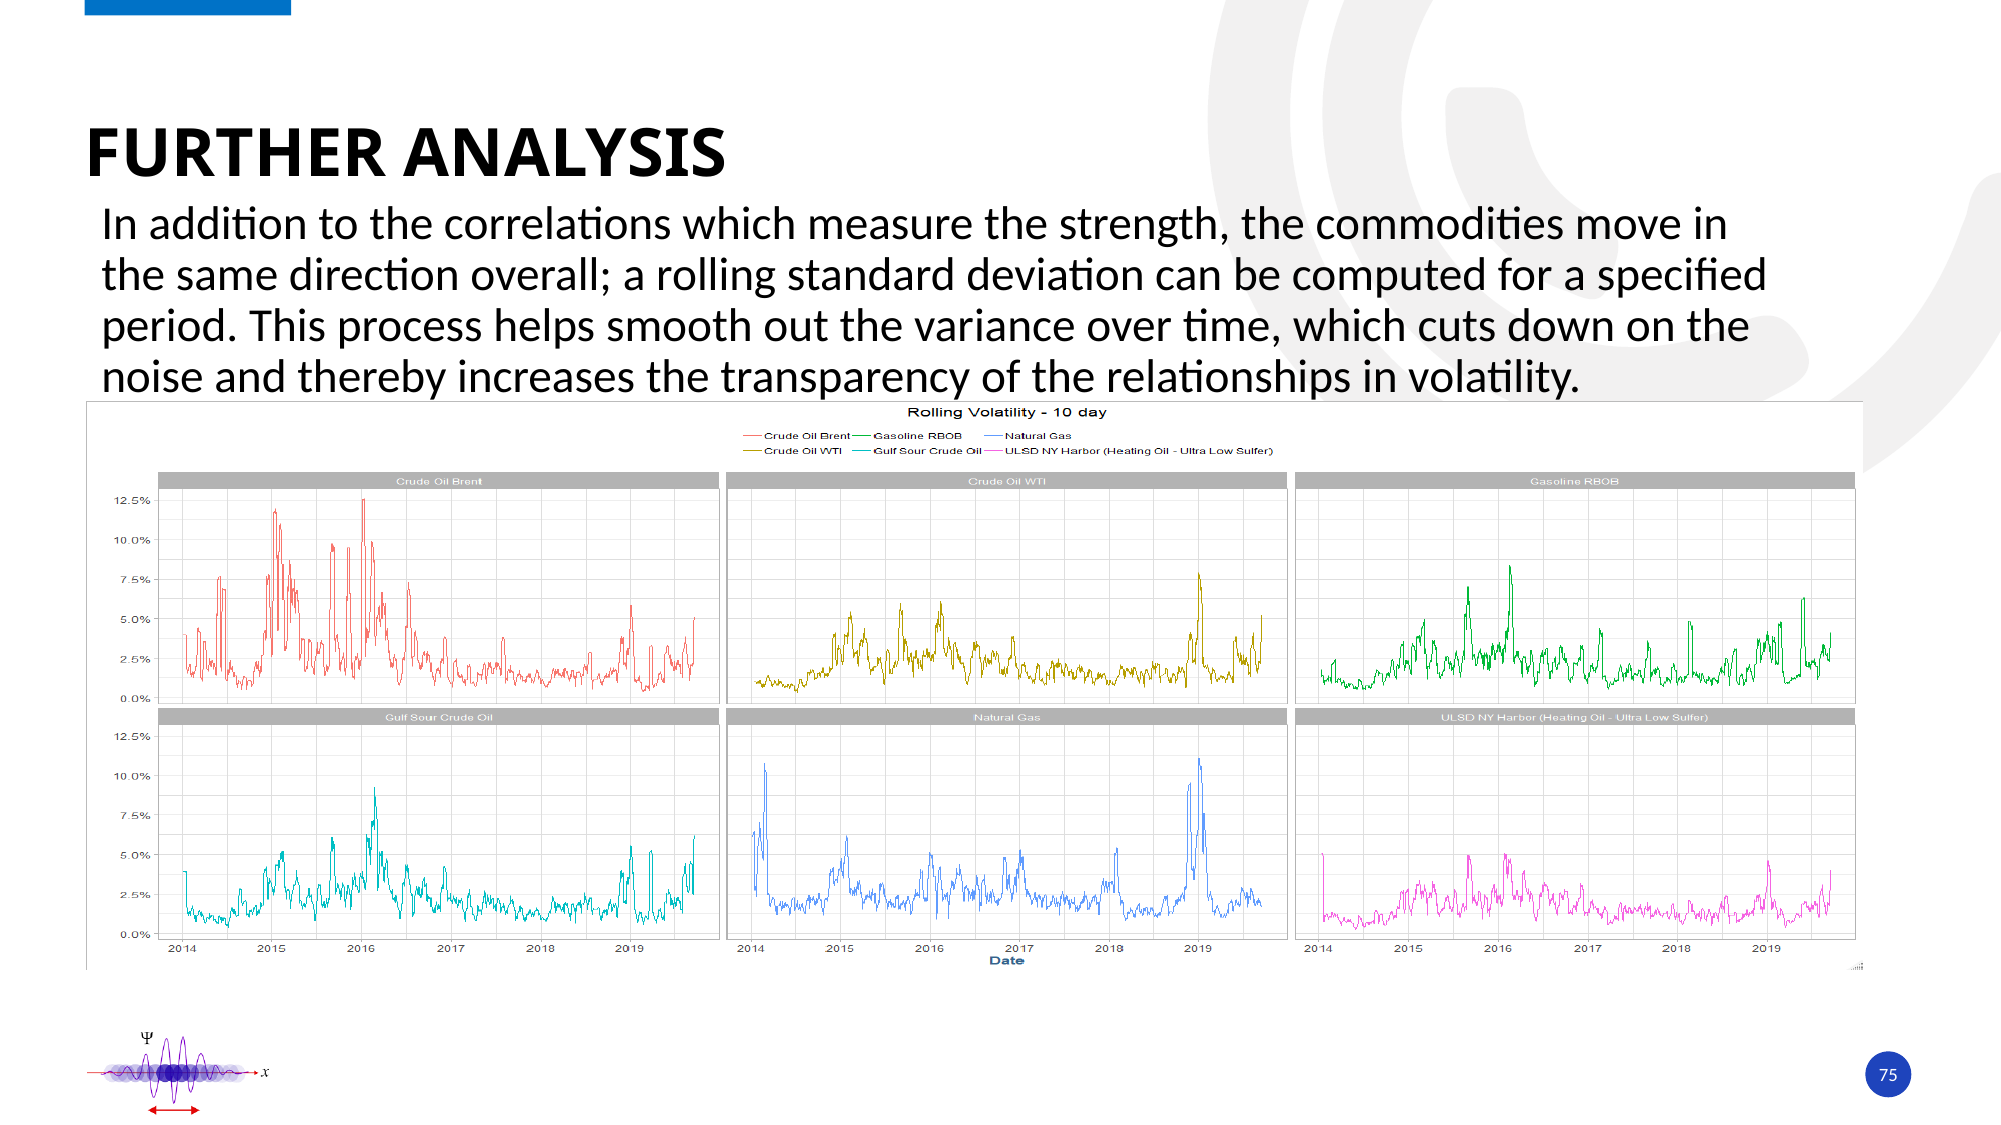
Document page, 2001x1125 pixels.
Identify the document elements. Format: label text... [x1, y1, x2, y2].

list In addition to the correlations which measure the strength, the commodities move in the same direction overall; a rolling standard deviation can be computed for a specified period. This process helps smooth out the variance over time, which cuts down on the noise and thereby increases the transparency of the relationships in volatility. [86, 192, 1808, 401]
title Further analysis [84, 40, 1914, 192]
slide_number 75 [1864, 1059, 1913, 1090]
picture [87, 1026, 269, 1116]
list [86, 401, 1863, 970]
